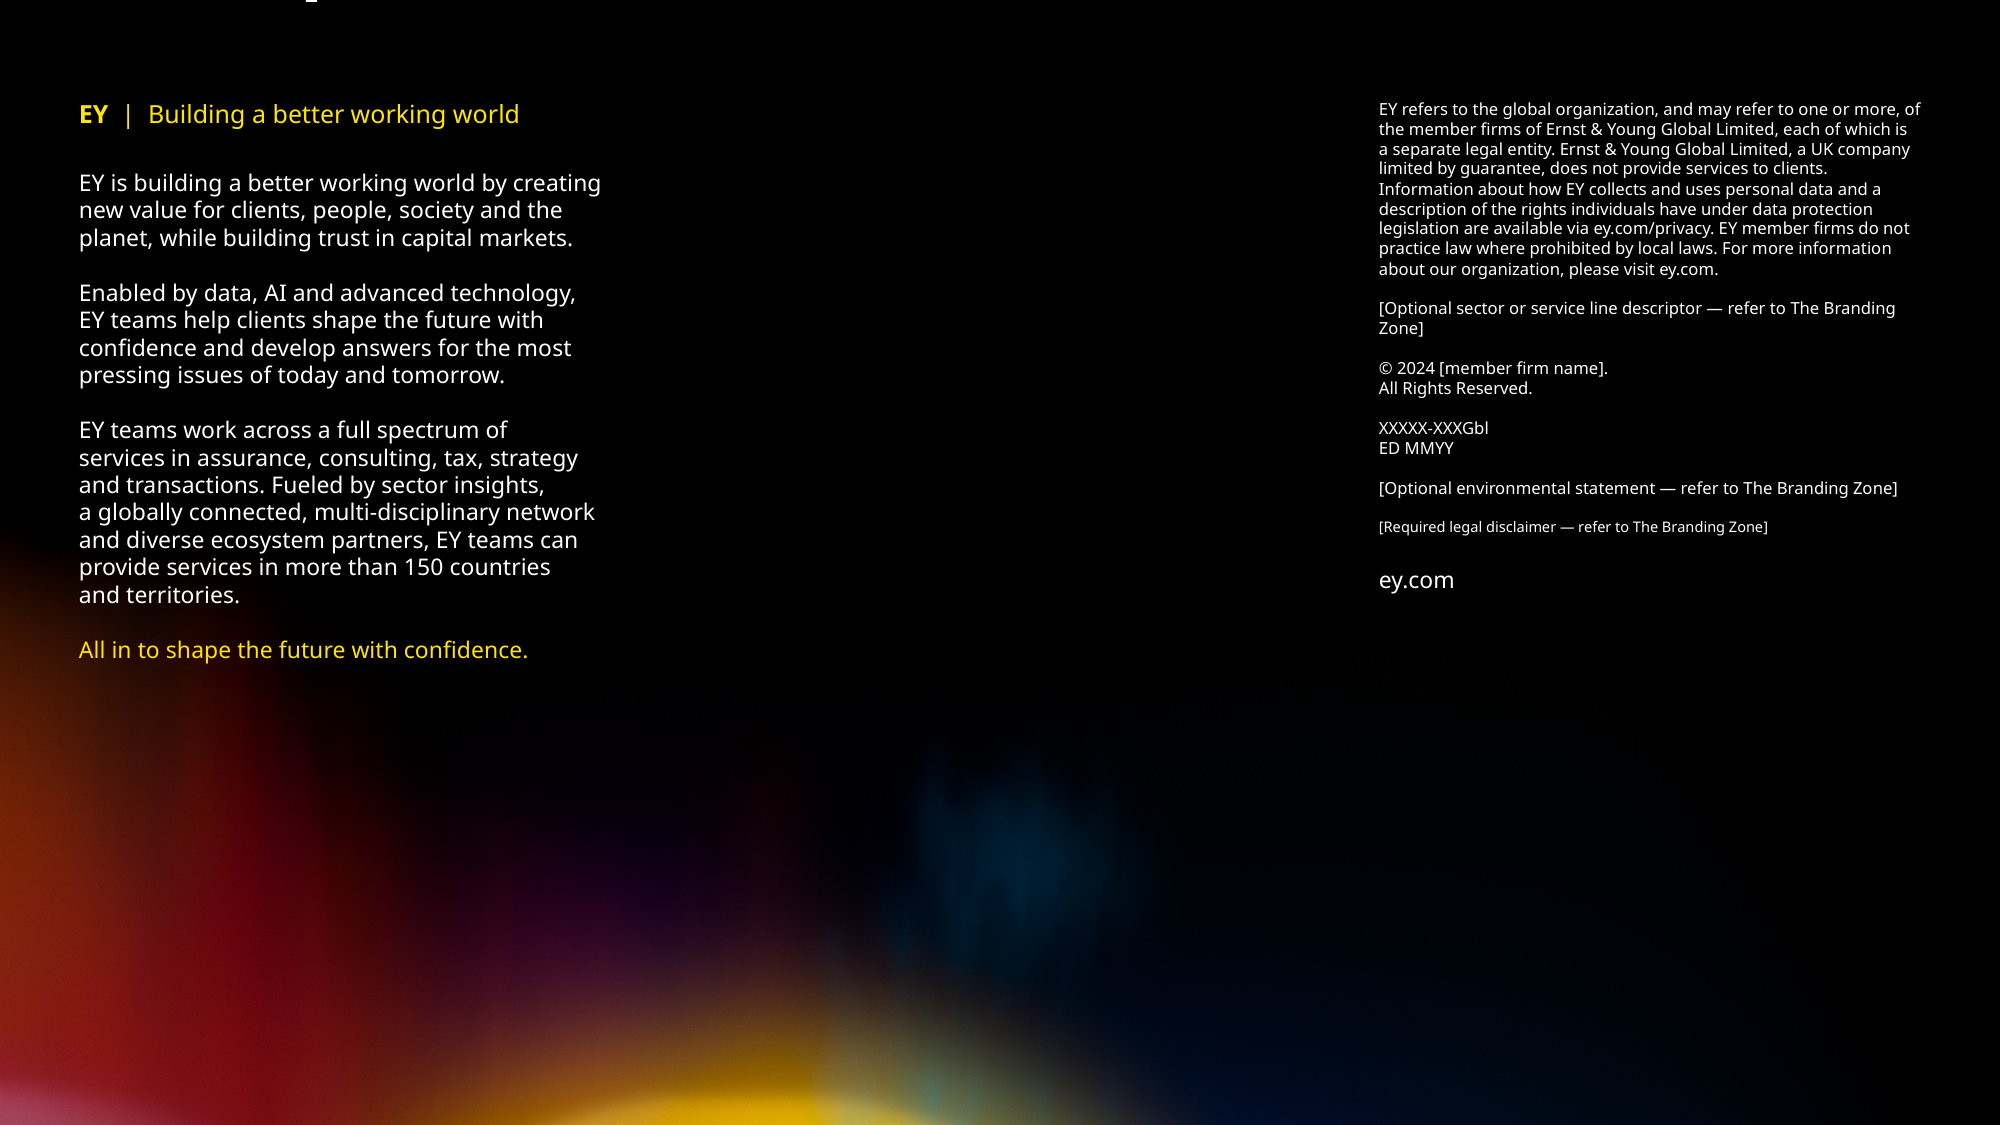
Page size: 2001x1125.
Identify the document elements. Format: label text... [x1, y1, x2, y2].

text_box EY refers to the global organization, and may refer to one or more, of the member firms of Ernst & Young Global Limited, each of which is a separate legal entity. Ernst & Young Global Limited, a UK company limited by guarantee, does not provide services to clients. Information about how EY collects and uses personal data and a description of the rights individuals have under data protection legislation are available via ey.com/privacy. EY member firms do not practice law where prohibited by local laws. For more information about our organization, please visit ey.com. [Optional sector or service line descriptor — refer to The Branding Zone] © 2024 [member firm name]. All Rights Reserved. XXXXX-XXXGbl ED MMYY [Optional environmental statement — refer to The Branding Zone] [Required legal disclaimer — refer to The Branding Zone] ey.com [1378, 92, 1922, 593]
text_box EY | Building a better working world EY is building a better working world by creating new value for clients, people, society and the planet, while building trust in capital markets. Enabled by data, AI and advanced technology, EY teams help clients shape the future with confidence and develop answers for the most pressing issues of today and tomorrow. EY teams work across a full spectrum of services in assurance, consulting, tax, strategy and transactions. Fueled by sector insights, a globally connected, multi-disciplinary network and diverse ecosystem partners, EY teams can provide services in more than 150 countries and territories. All in to shape the future with confidence. [79, 92, 621, 663]
picture [0, 0, 2000, 1125]
